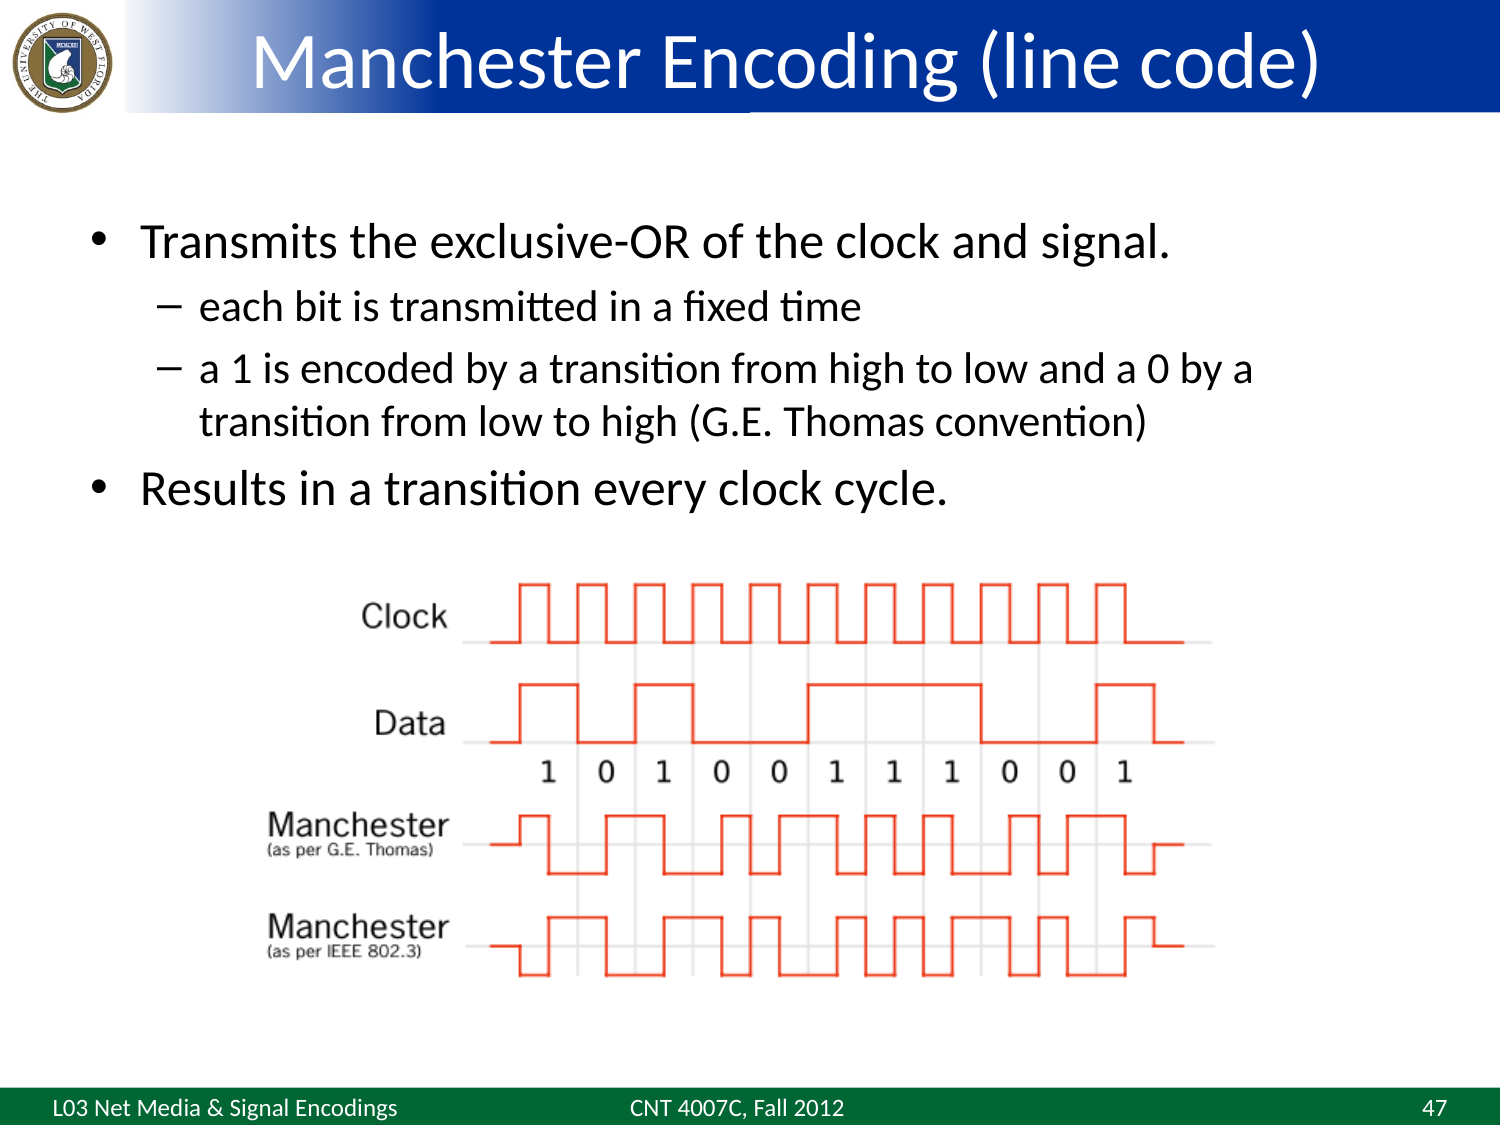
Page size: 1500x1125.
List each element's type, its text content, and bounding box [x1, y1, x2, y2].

title Manchester Encoding (line code) [112, 0, 1463, 113]
slide_number L03 Net Media & Signal Encodings [37, 1088, 415, 1125]
slide_number 47 [1112, 1087, 1463, 1125]
picture [236, 541, 1253, 1024]
picture [0, 0, 125, 125]
footer CNT 4007C, Fall 2012 [500, 1087, 975, 1125]
list Transmits the exclusive-OR of the clock and signal. each bit is transmitted in a fixed time a 1 is encoded by a transition from high to low and a 0 by a transition from low to high (G.E. Thomas convention) Results in a transition every clock cycle. [75, 200, 1425, 531]
